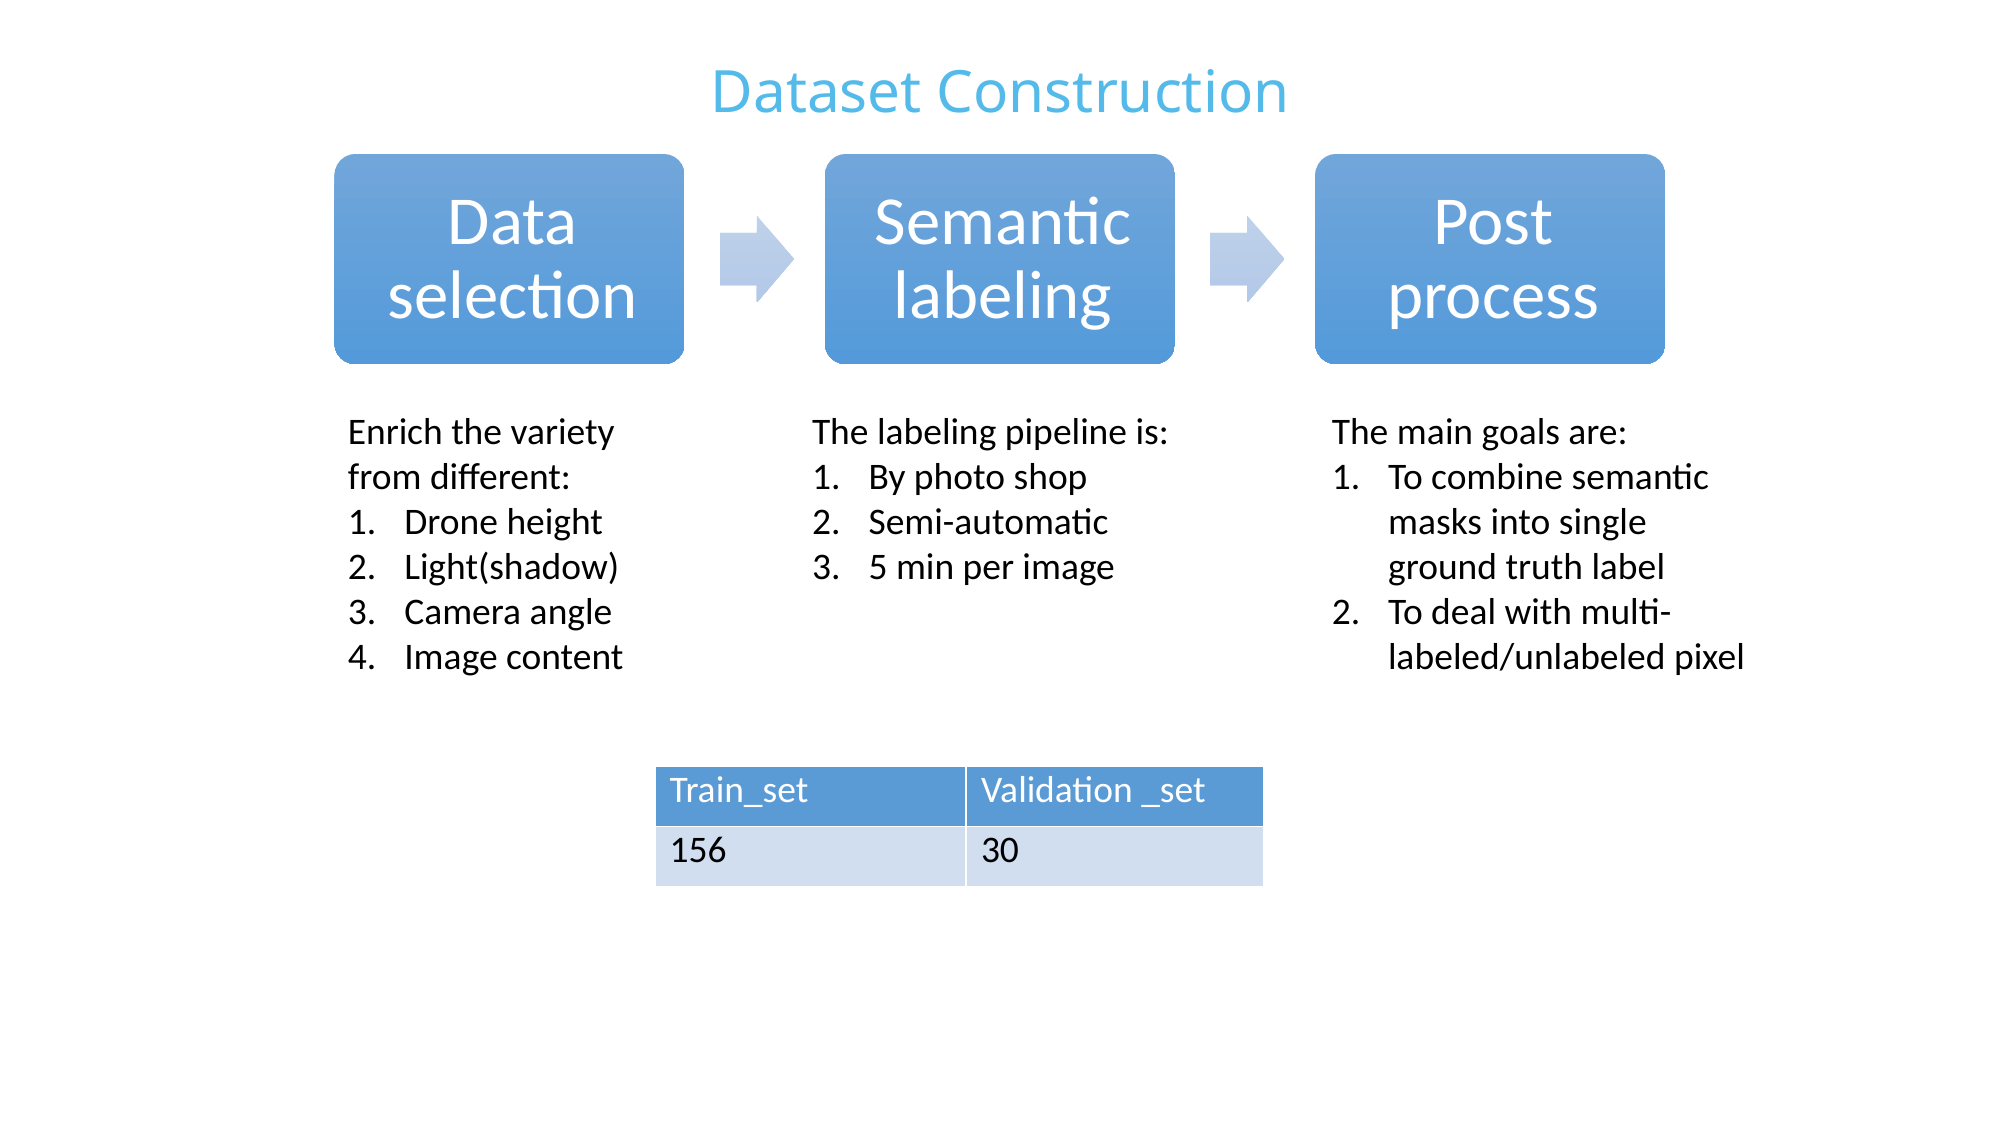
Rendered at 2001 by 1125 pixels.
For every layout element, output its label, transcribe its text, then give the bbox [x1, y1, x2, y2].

table_header Validation _set [967, 767, 1263, 826]
text_box Dataset Construction [695, 46, 1304, 117]
text_box Enrich the variety from different: Drone height Light(shadow) Camera angle Image content [333, 400, 712, 685]
table_cell 30 [967, 827, 1263, 886]
text_box The main goals are: To combine semantic masks into single ground truth label To deal with multi-labeled/unlabeled pixel [1317, 399, 1765, 685]
table_header Train_set [656, 767, 965, 826]
text_box The labeling pipeline is: By photo shop Semi-automatic 5 min per image [797, 400, 1220, 640]
table_cell 156 [656, 827, 965, 886]
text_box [333, 117, 1667, 400]
